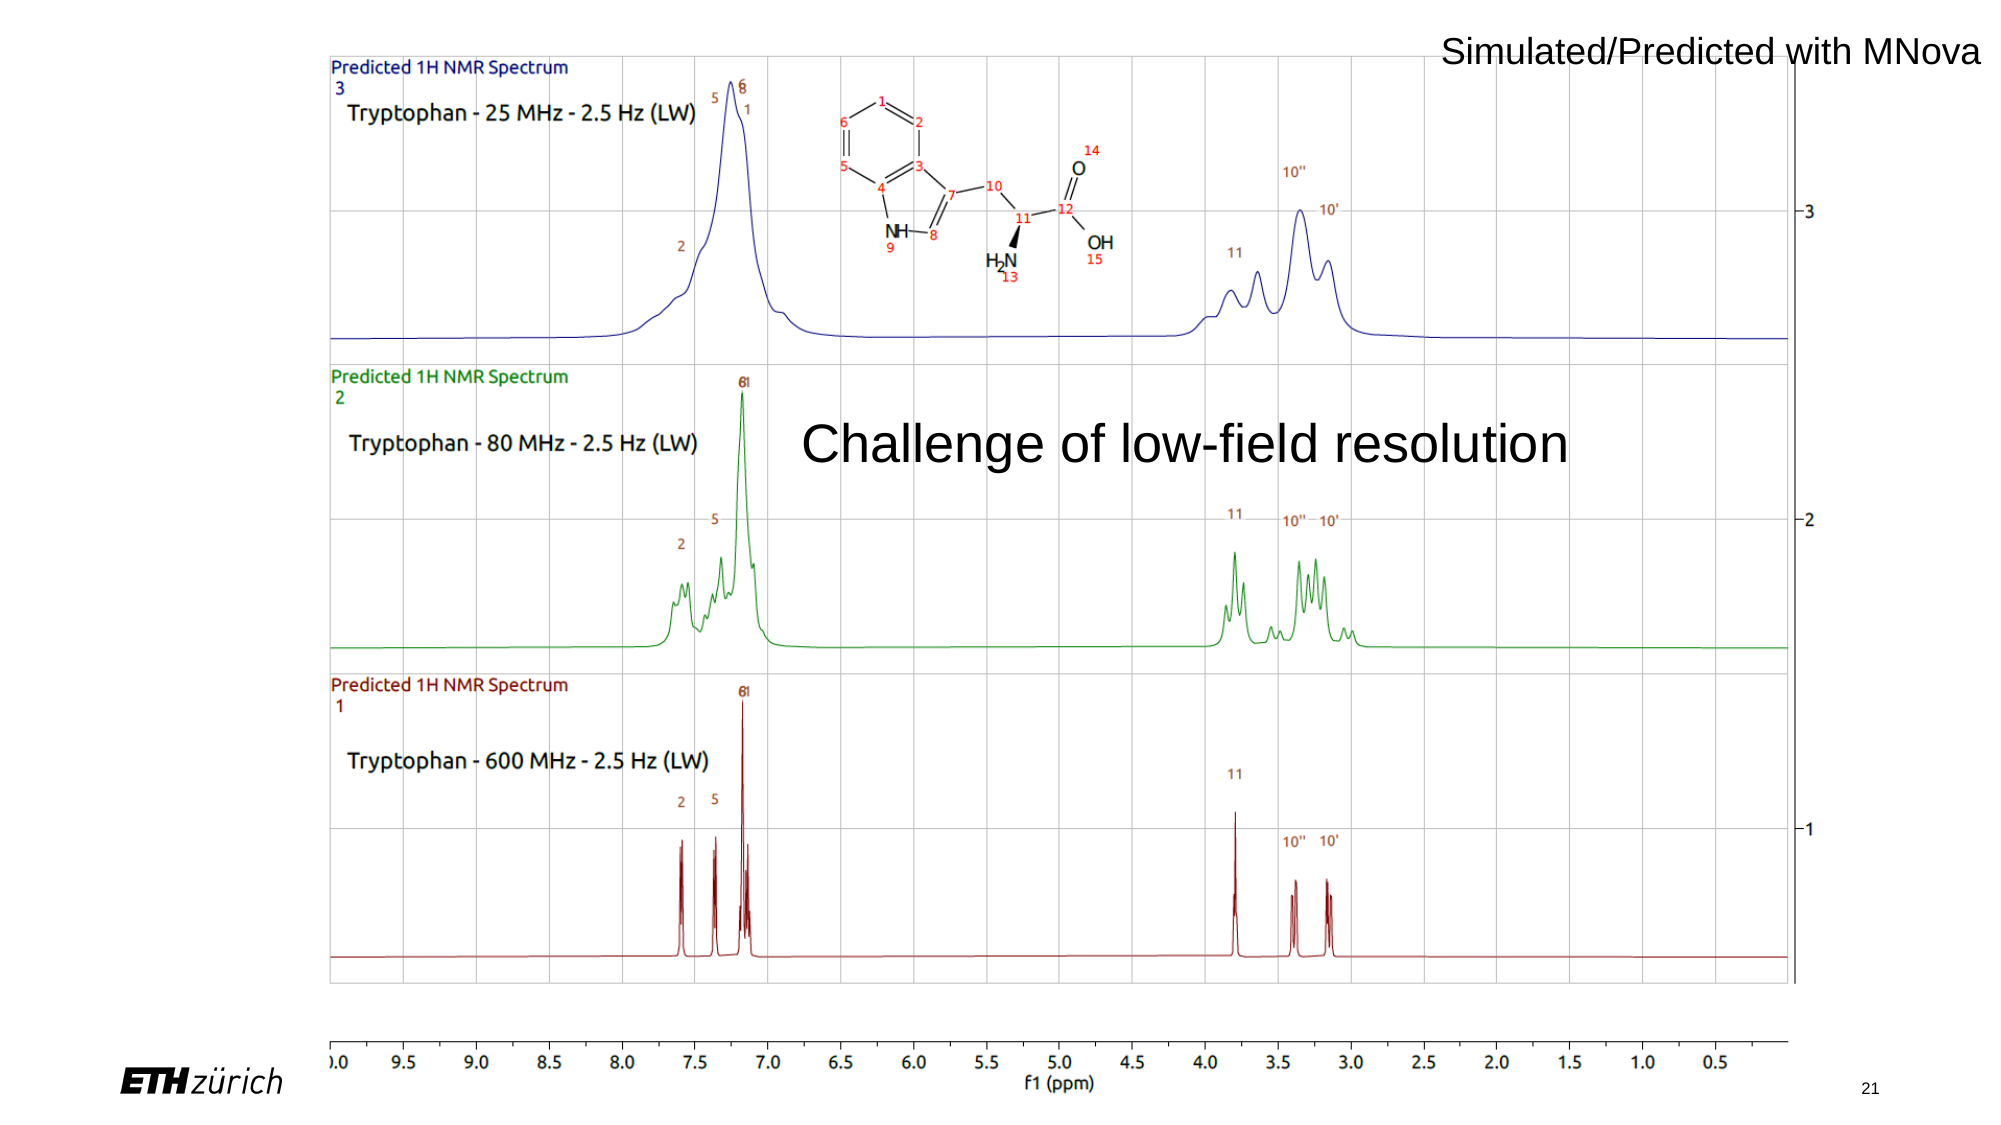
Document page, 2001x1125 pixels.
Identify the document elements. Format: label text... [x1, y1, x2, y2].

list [313, 14, 1854, 1106]
text_box Simulated/Predicted with MNova [1854, 19, 1997, 80]
slide_number 21 [1854, 1069, 1880, 1106]
picture [120, 1067, 282, 1094]
